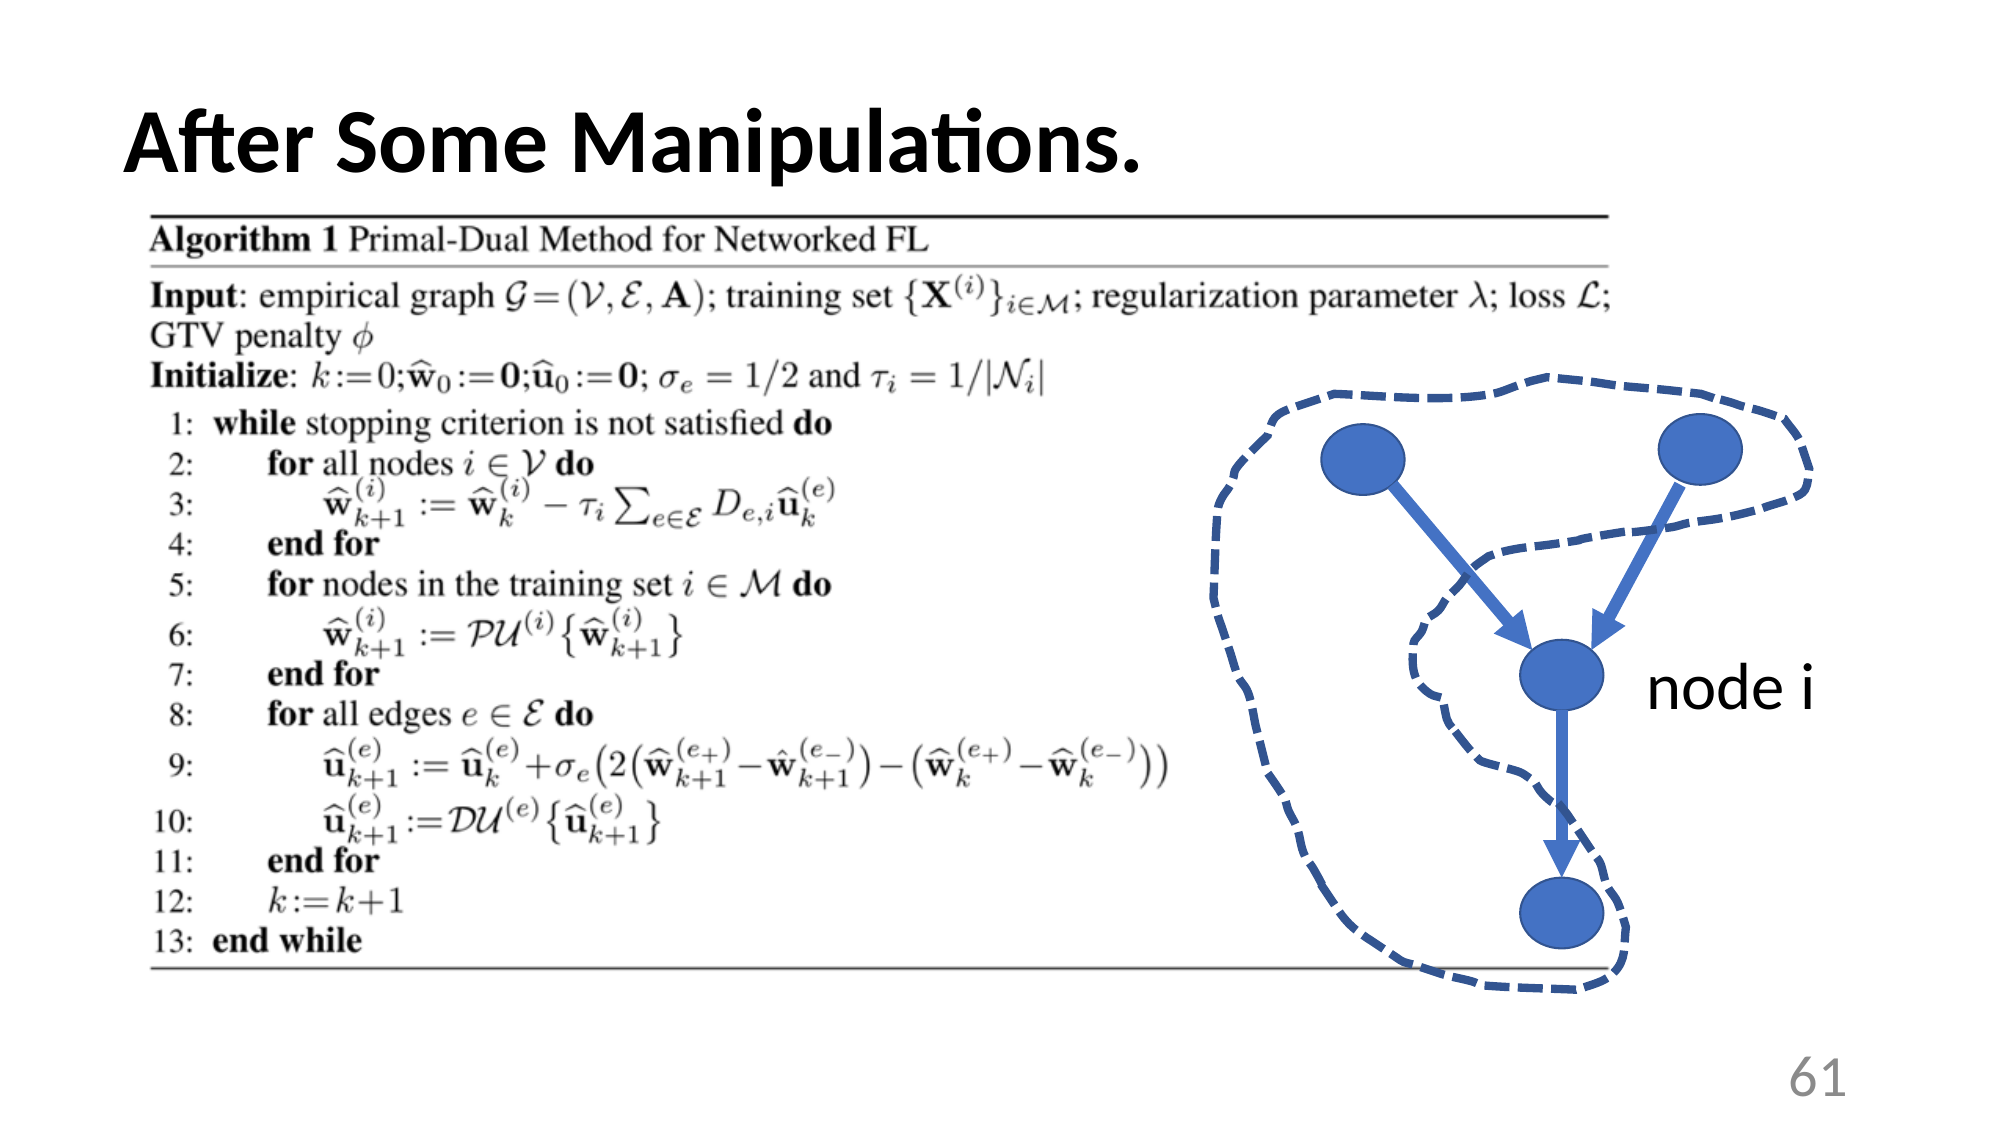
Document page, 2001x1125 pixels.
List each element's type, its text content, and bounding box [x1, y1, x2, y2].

picture [131, 190, 1646, 990]
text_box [1213, 377, 1832, 990]
title After Some Manipulations. [108, 48, 1892, 239]
slide_number 61 [1412, 1042, 1863, 1103]
